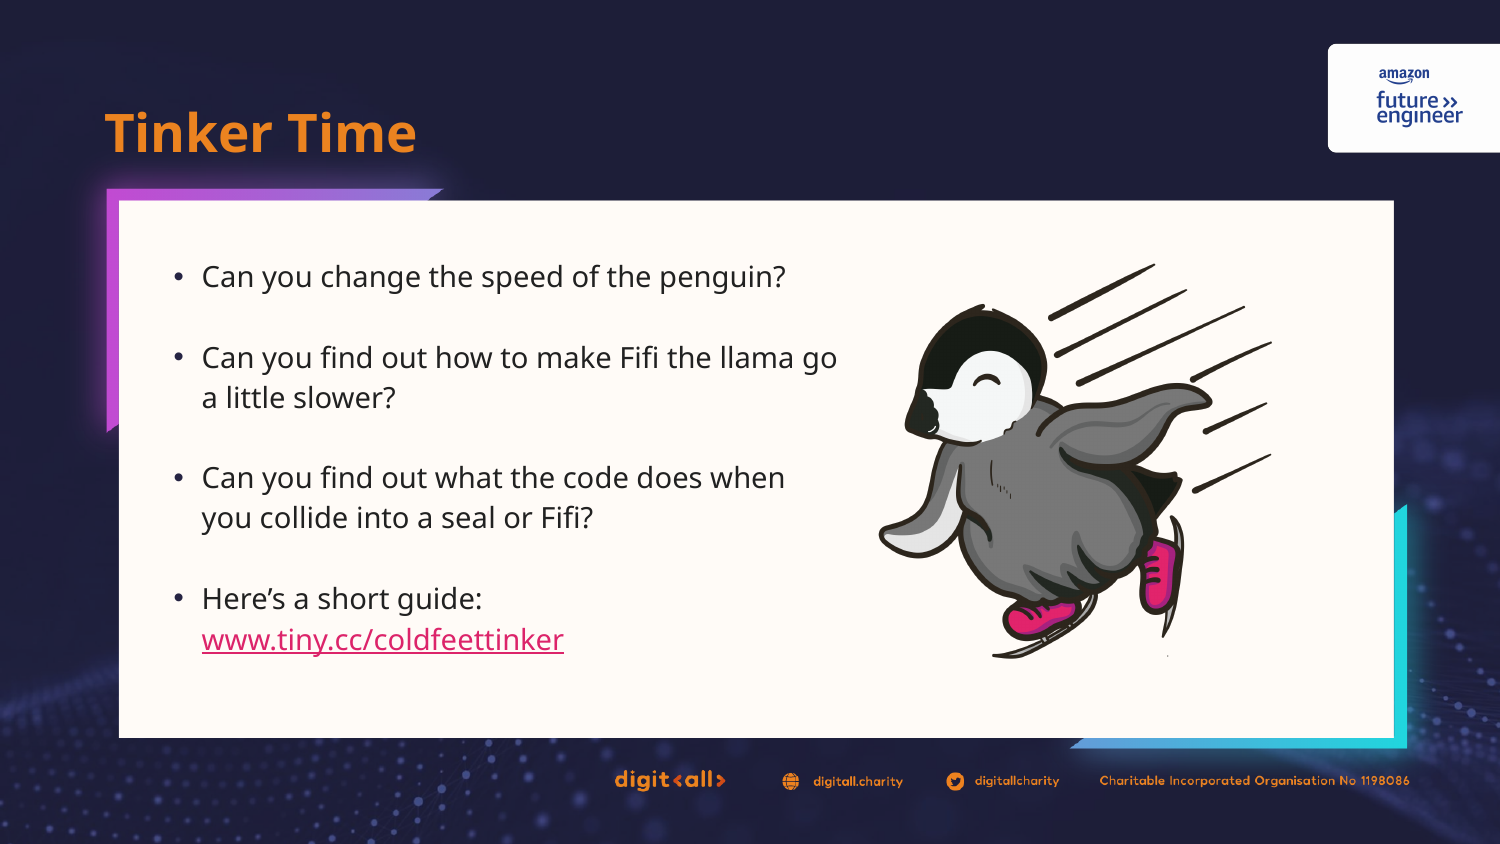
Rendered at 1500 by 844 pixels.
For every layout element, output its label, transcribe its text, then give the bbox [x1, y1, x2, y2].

text_box Tinker Time [89, 84, 1020, 179]
picture [0, 0, 1500, 844]
list Can you change the speed of the penguin? Can you find out how to make Fifi the llama go a little slower? Can you find out what the code does when you collide into a seal or Fifi? Here’s a short guide: www.tiny.cc/coldfeettinker [158, 238, 731, 712]
